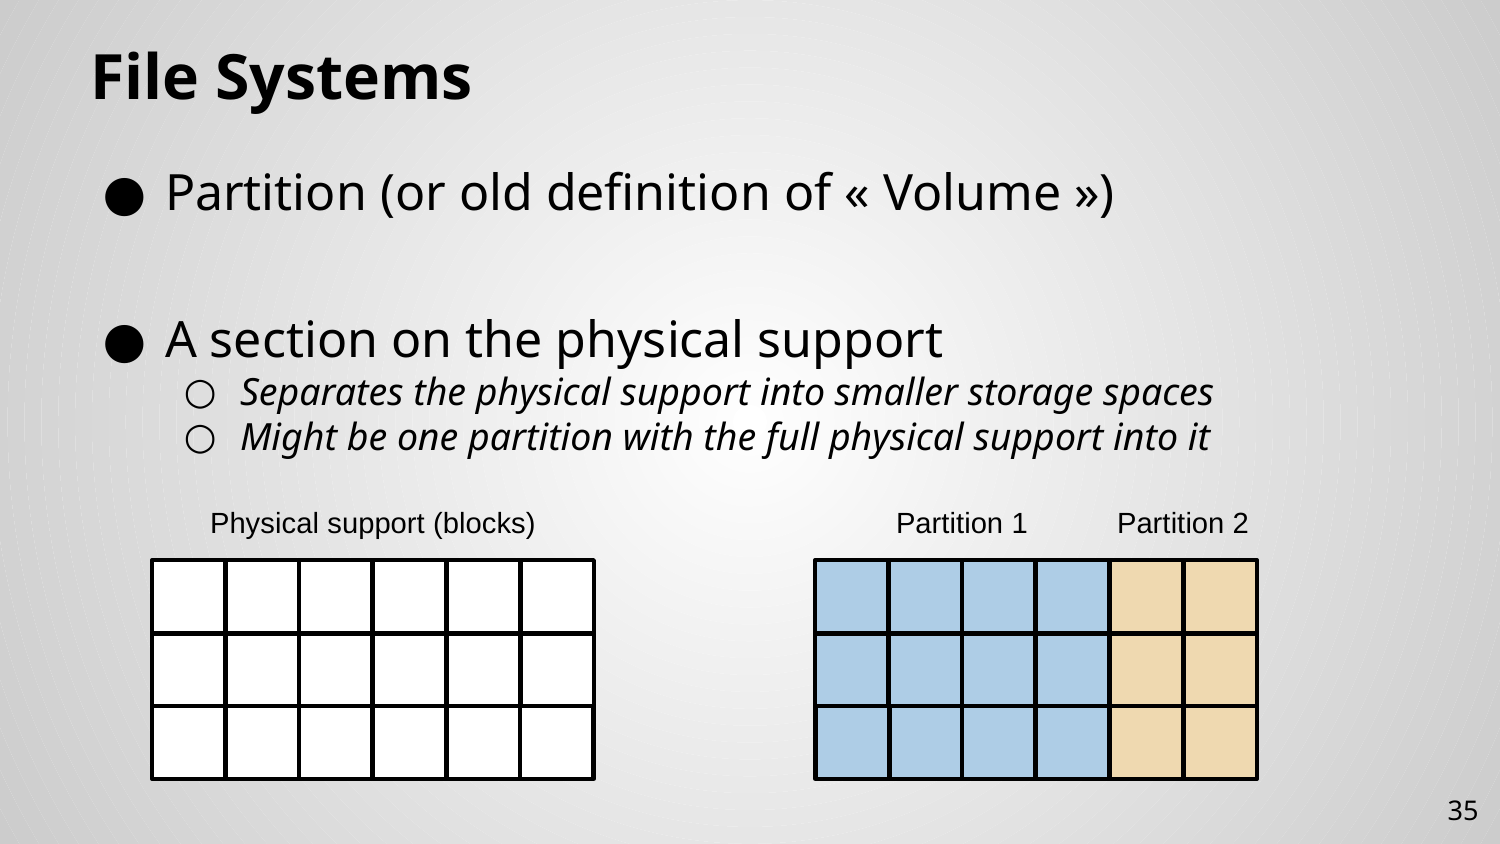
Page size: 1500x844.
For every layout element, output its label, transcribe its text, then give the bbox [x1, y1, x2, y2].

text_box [151, 559, 595, 780]
slide_number 35 [1403, 779, 1494, 844]
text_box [814, 559, 1258, 780]
list Partition (or old definition of « Volume ») A section on the physical support Separates the physical support into smaller storage spaces Might be one partition with the full physical support into it [75, 145, 1425, 808]
text_box Physical support (blocks) [152, 496, 594, 547]
text_box Partition 2 [1054, 496, 1312, 547]
text_box Partition 1 [833, 497, 1091, 548]
title File Systems [75, 33, 1425, 128]
